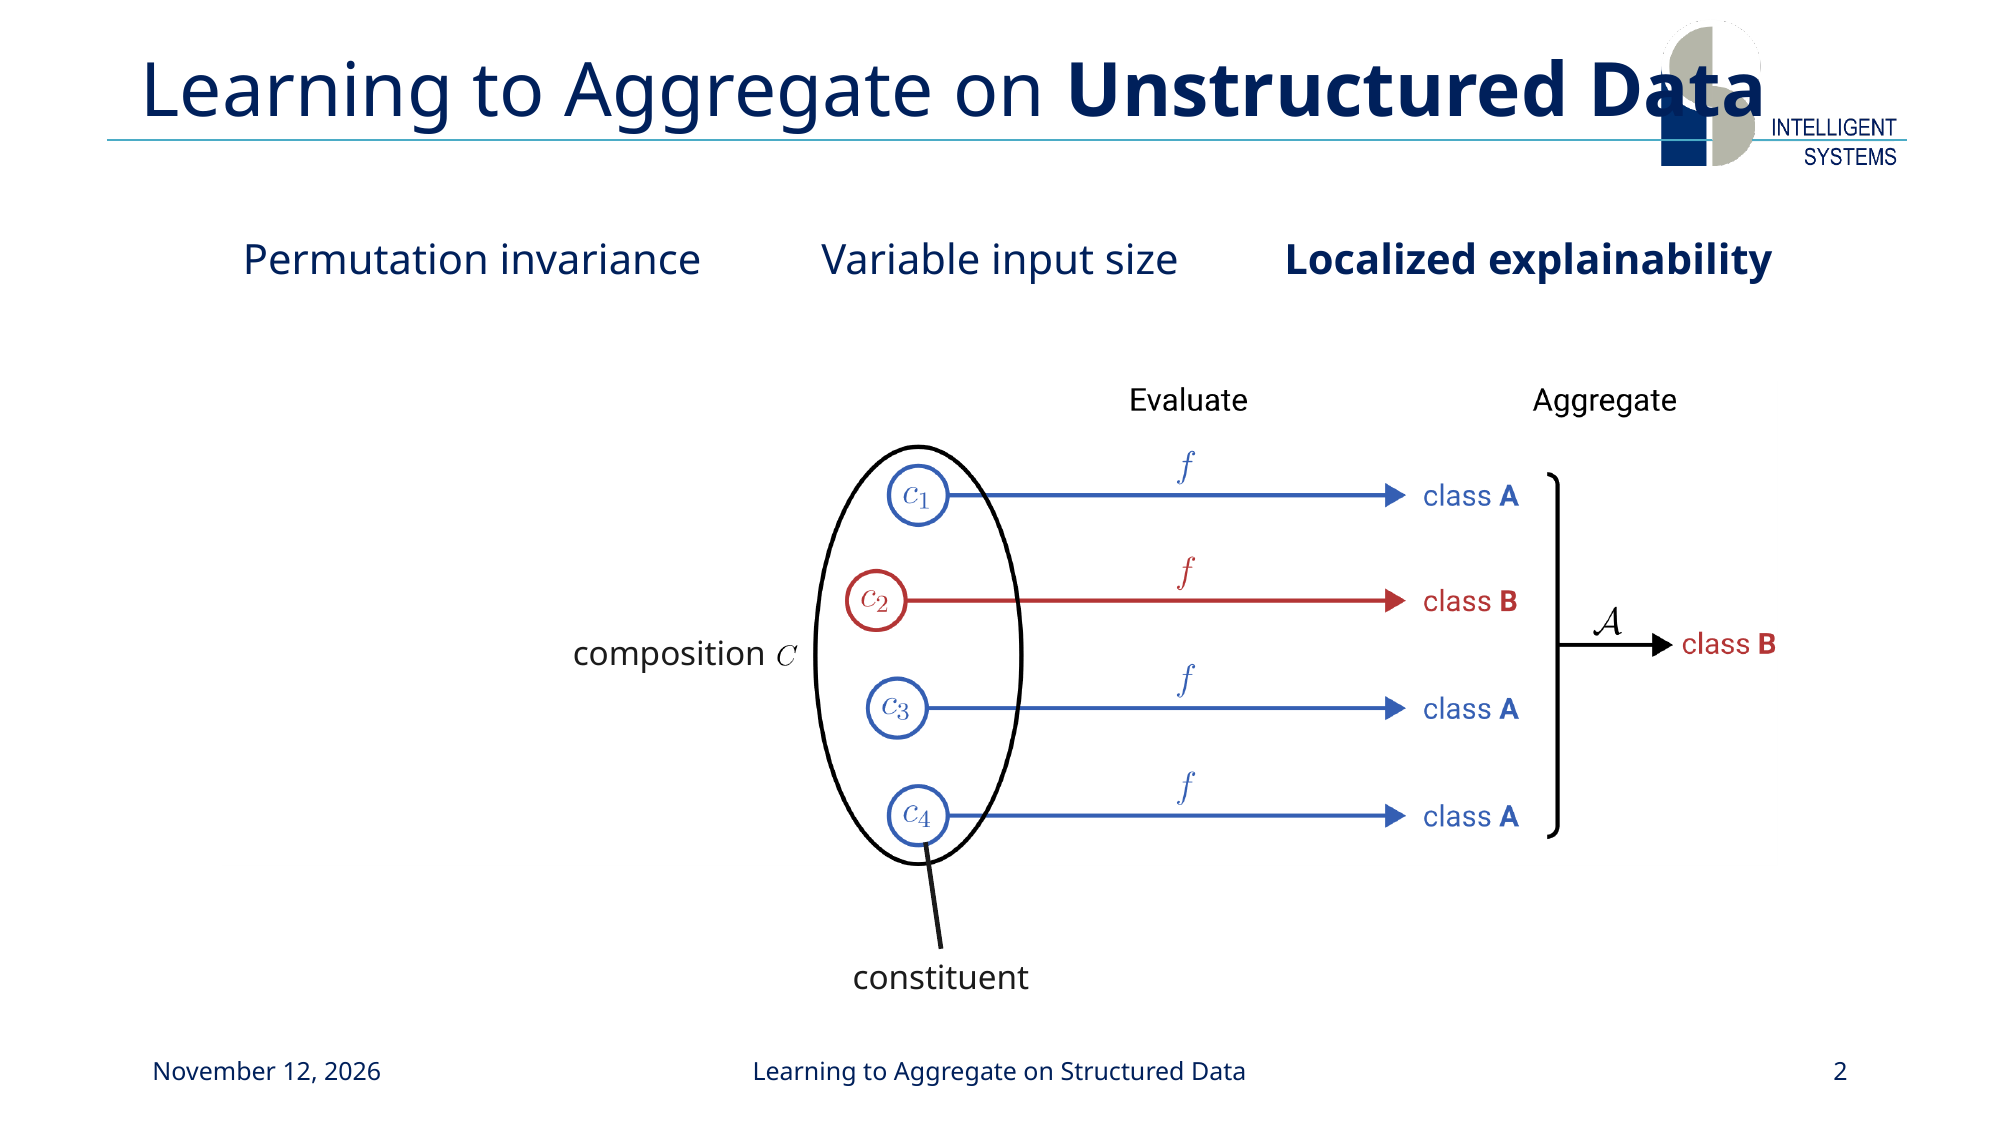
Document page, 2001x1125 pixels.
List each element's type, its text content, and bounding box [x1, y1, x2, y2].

picture [222, 381, 1778, 866]
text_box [560, 624, 1043, 1005]
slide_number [137, 1042, 588, 1103]
title Learning to Aggregate on Unstructured Data [125, 31, 1863, 141]
text_box Permutation invariance [208, 195, 736, 295]
footer Learning to Aggregate on Structured Data [662, 1042, 1338, 1103]
picture [1661, 19, 1903, 139]
slide_number 2 [1412, 1042, 1863, 1103]
text_box Localized explainability [1264, 195, 1793, 295]
text_box Variable input size [736, 195, 1264, 295]
picture [1661, 141, 1903, 172]
